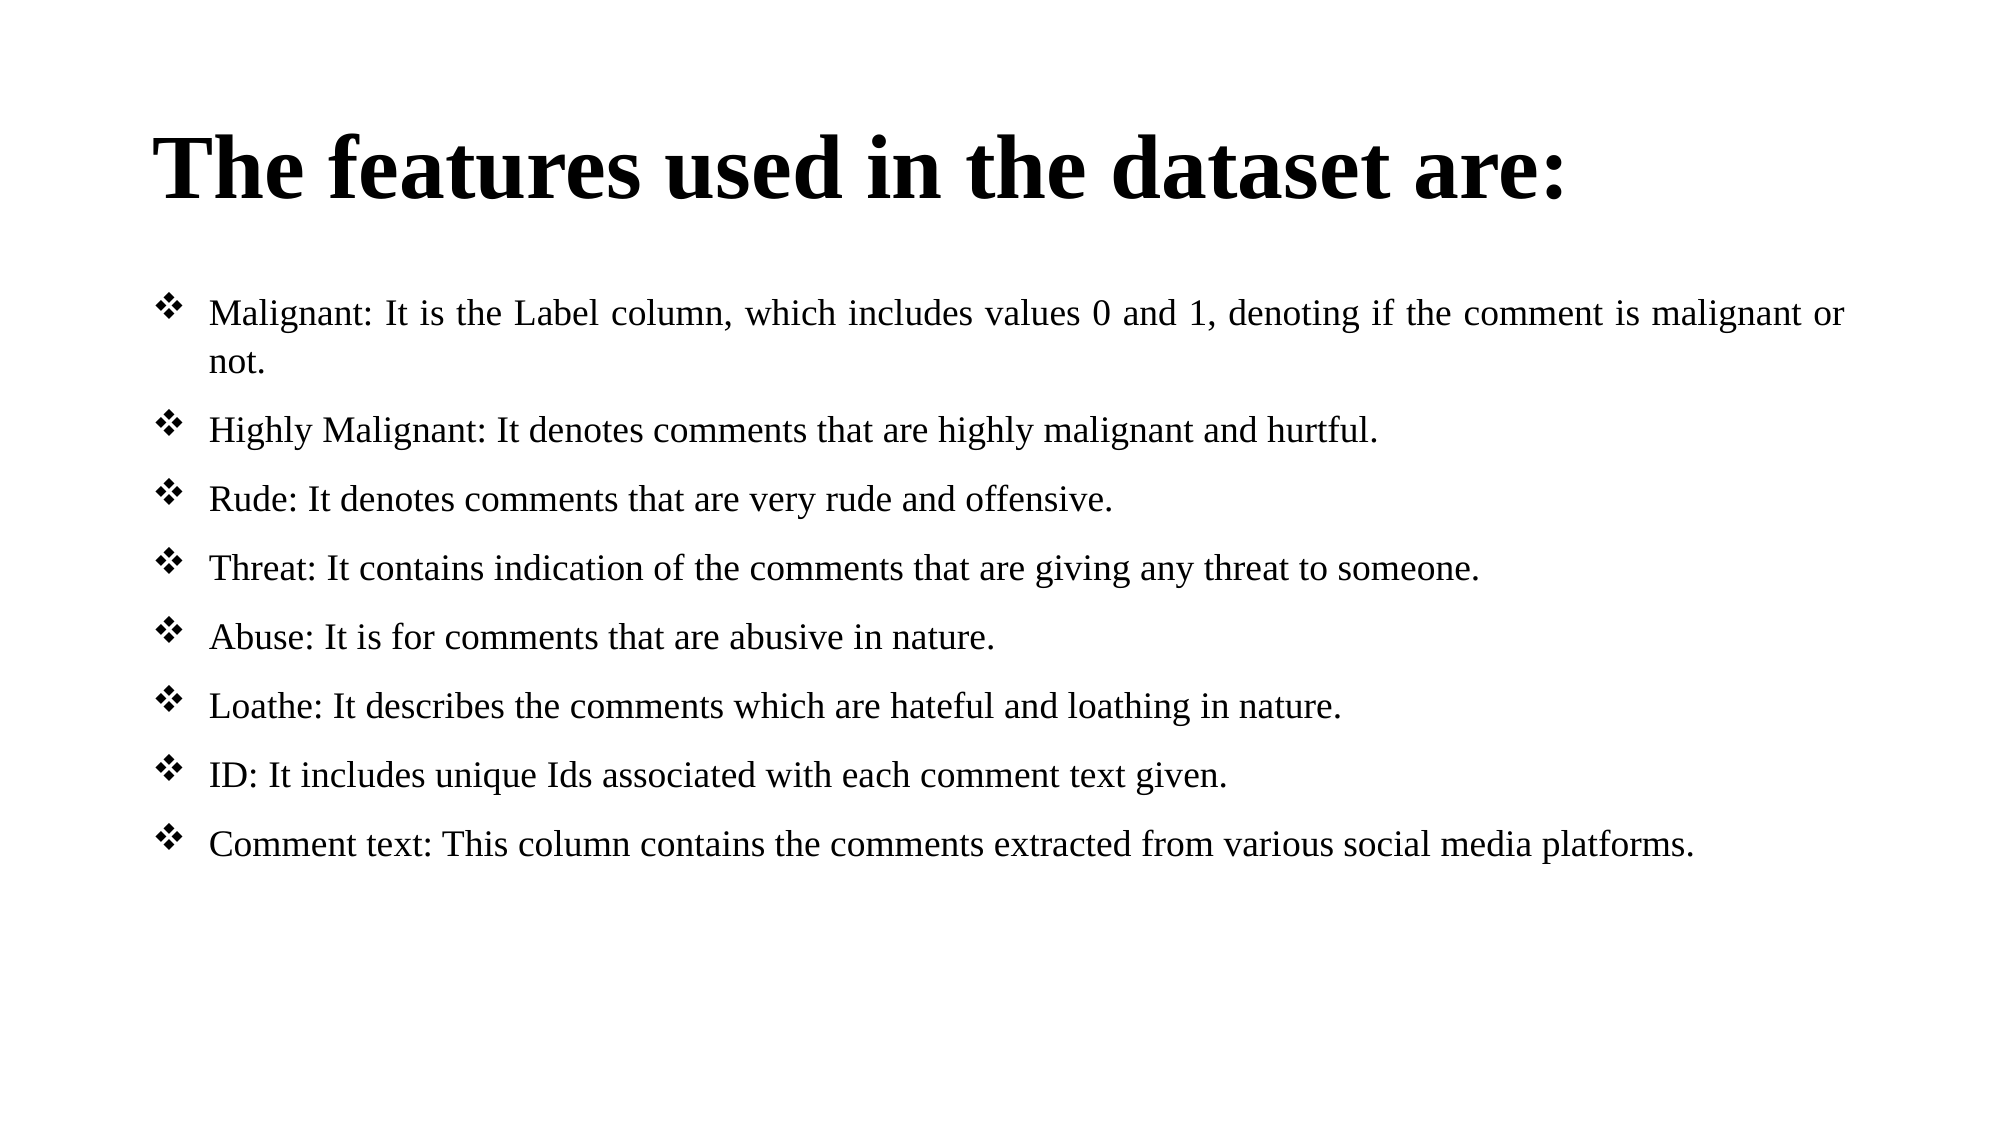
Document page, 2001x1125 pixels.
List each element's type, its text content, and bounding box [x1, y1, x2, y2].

title The features used in the dataset are: [137, 59, 1863, 277]
list Malignant: It is the Label column, which includes values 0 and 1, denoting if the comment is malignant or not. Highly Malignant: It denotes comments that are highly malignant and hurtful. Rude: It denotes comments that are very rude and offensive. Threat: It contains indication of the comments that are giving any threat to someone. Abuse: It is for comments that are abusive in nature. Loathe: It describes the comments which are hateful and loathing in nature. ID: It includes unique Ids associated with each comment text given. Comment text: This column contains the comments extracted from various social media platforms. [137, 277, 1863, 1014]
